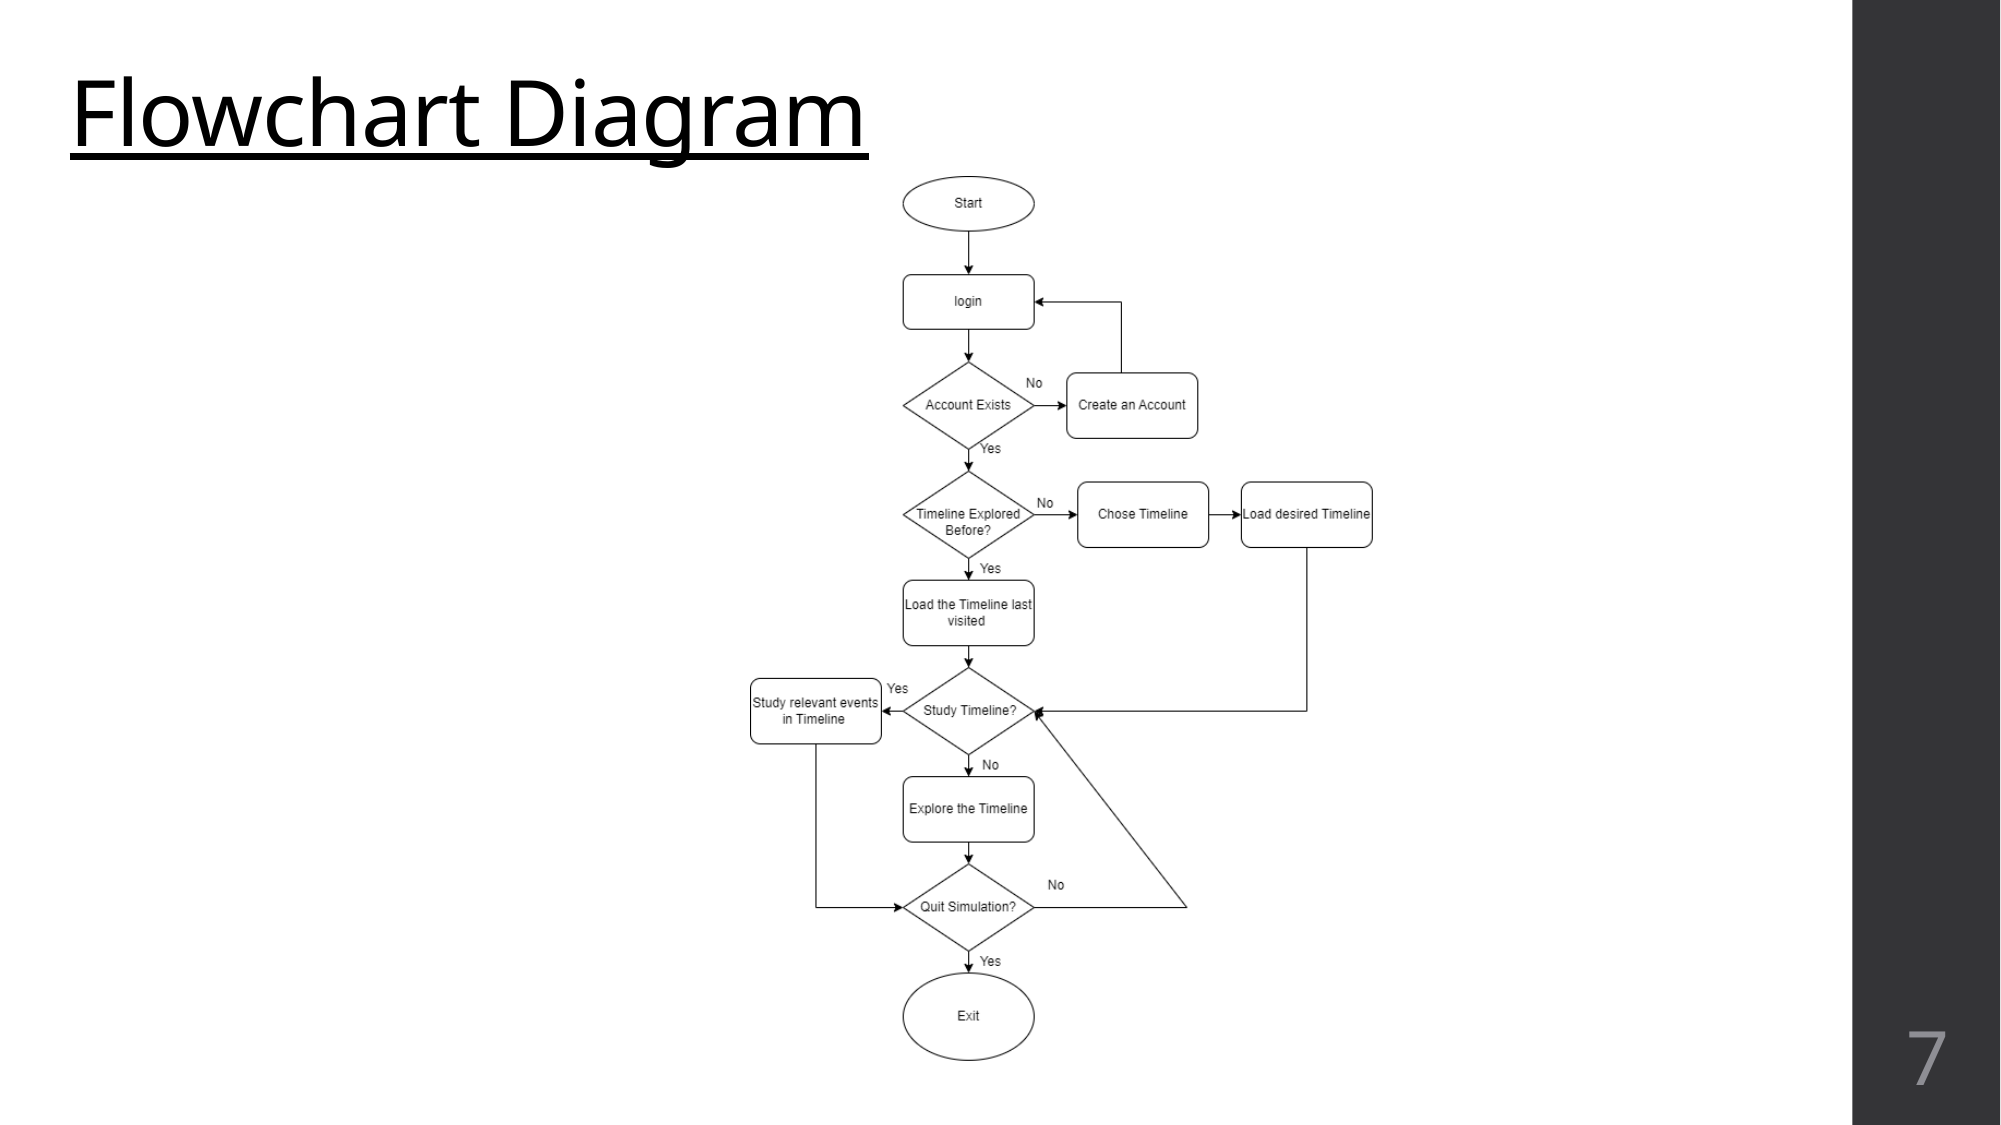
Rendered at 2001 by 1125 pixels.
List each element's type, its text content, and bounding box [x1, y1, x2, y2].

slide_number 7 [1852, 1012, 2000, 1110]
title Flowchart Diagram [54, 41, 918, 174]
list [750, 175, 1374, 1062]
